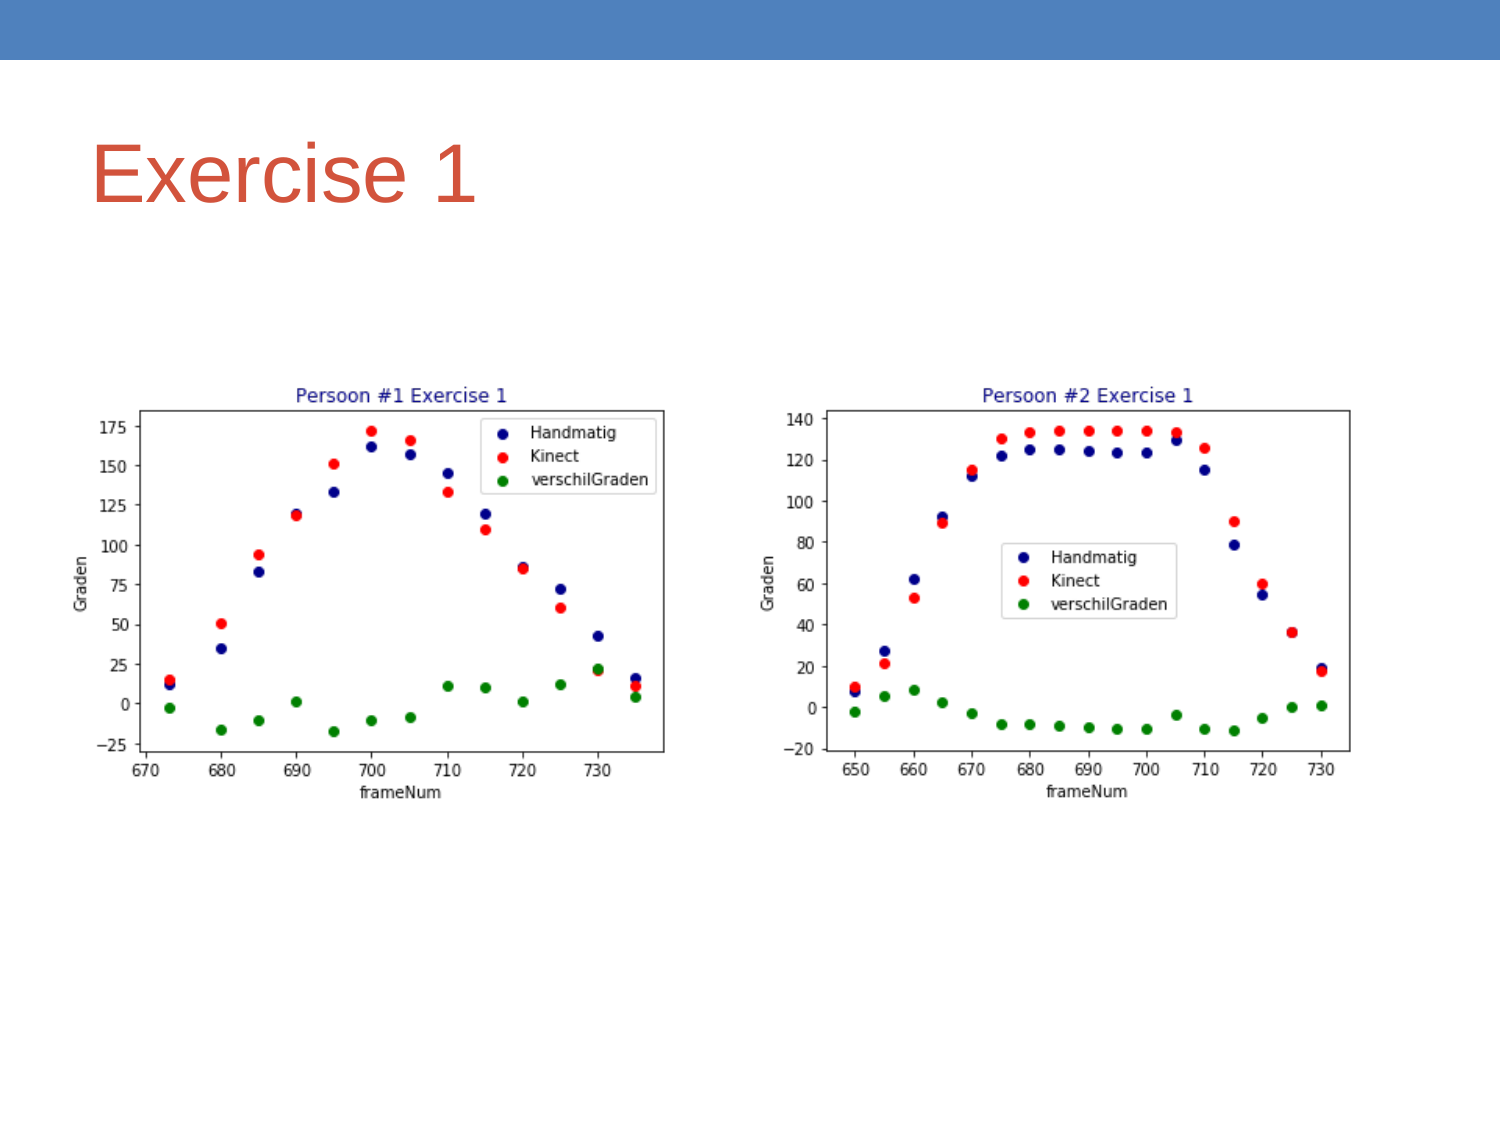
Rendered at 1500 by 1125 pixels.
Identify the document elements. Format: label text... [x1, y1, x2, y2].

picture [749, 375, 1365, 810]
title Exercise 1 [75, 87, 1425, 250]
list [62, 375, 679, 811]
